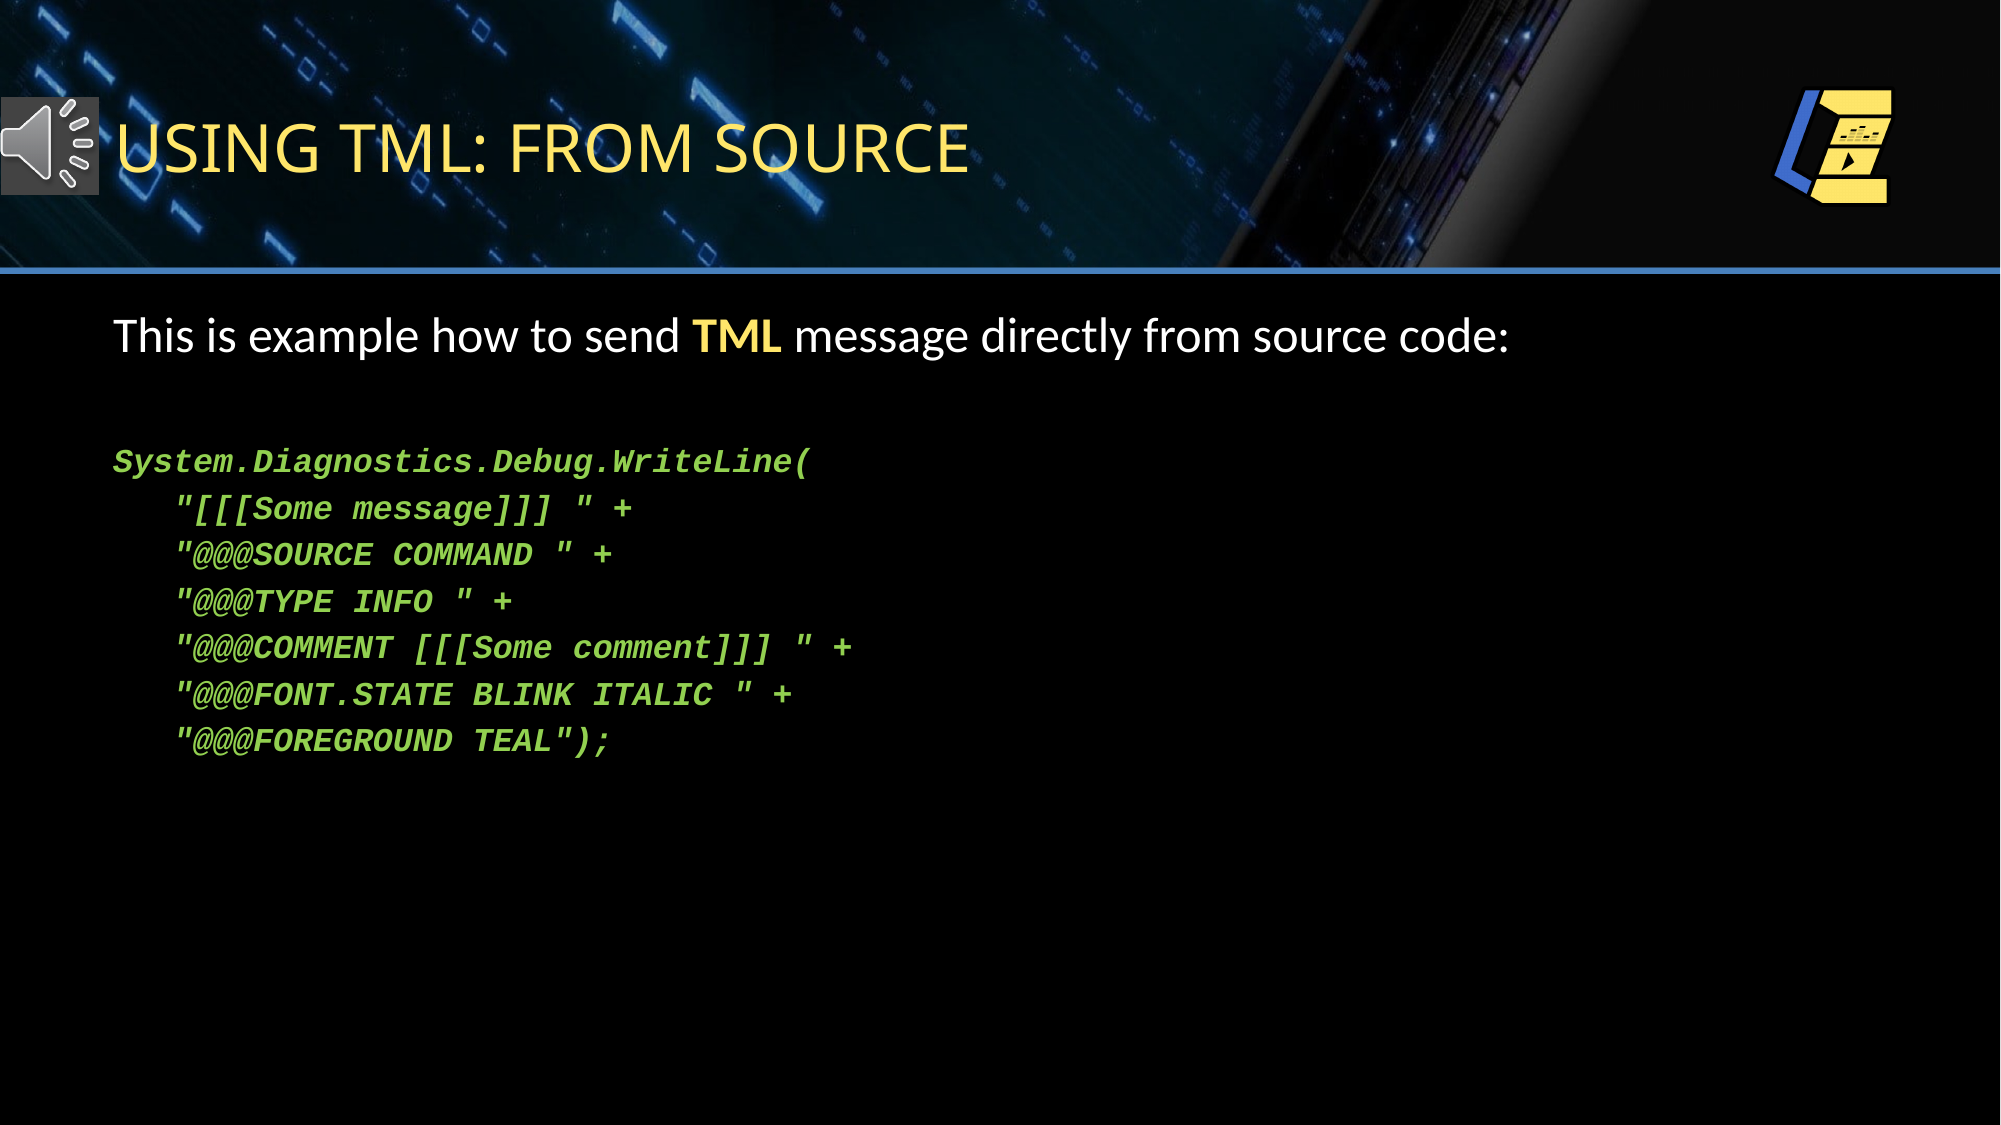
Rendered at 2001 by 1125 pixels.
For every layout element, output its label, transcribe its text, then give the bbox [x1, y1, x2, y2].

list This is example how to send TML message directly from source code: System.Diagnostics.Debug.WriteLine( "[[[Some message]]] " + "@@@SOURCE COMMAND " + "@@@TYPE INFO " + "@@@COMMENT [[[Some comment]]] " + "@@@FONT.STATE BLINK ITALIC " + "@@@FOREGROUND TEAL"); [98, 295, 1902, 1064]
title USING TML: FROM SOURCE [99, 62, 1904, 230]
picture [0, 0, 2001, 1125]
